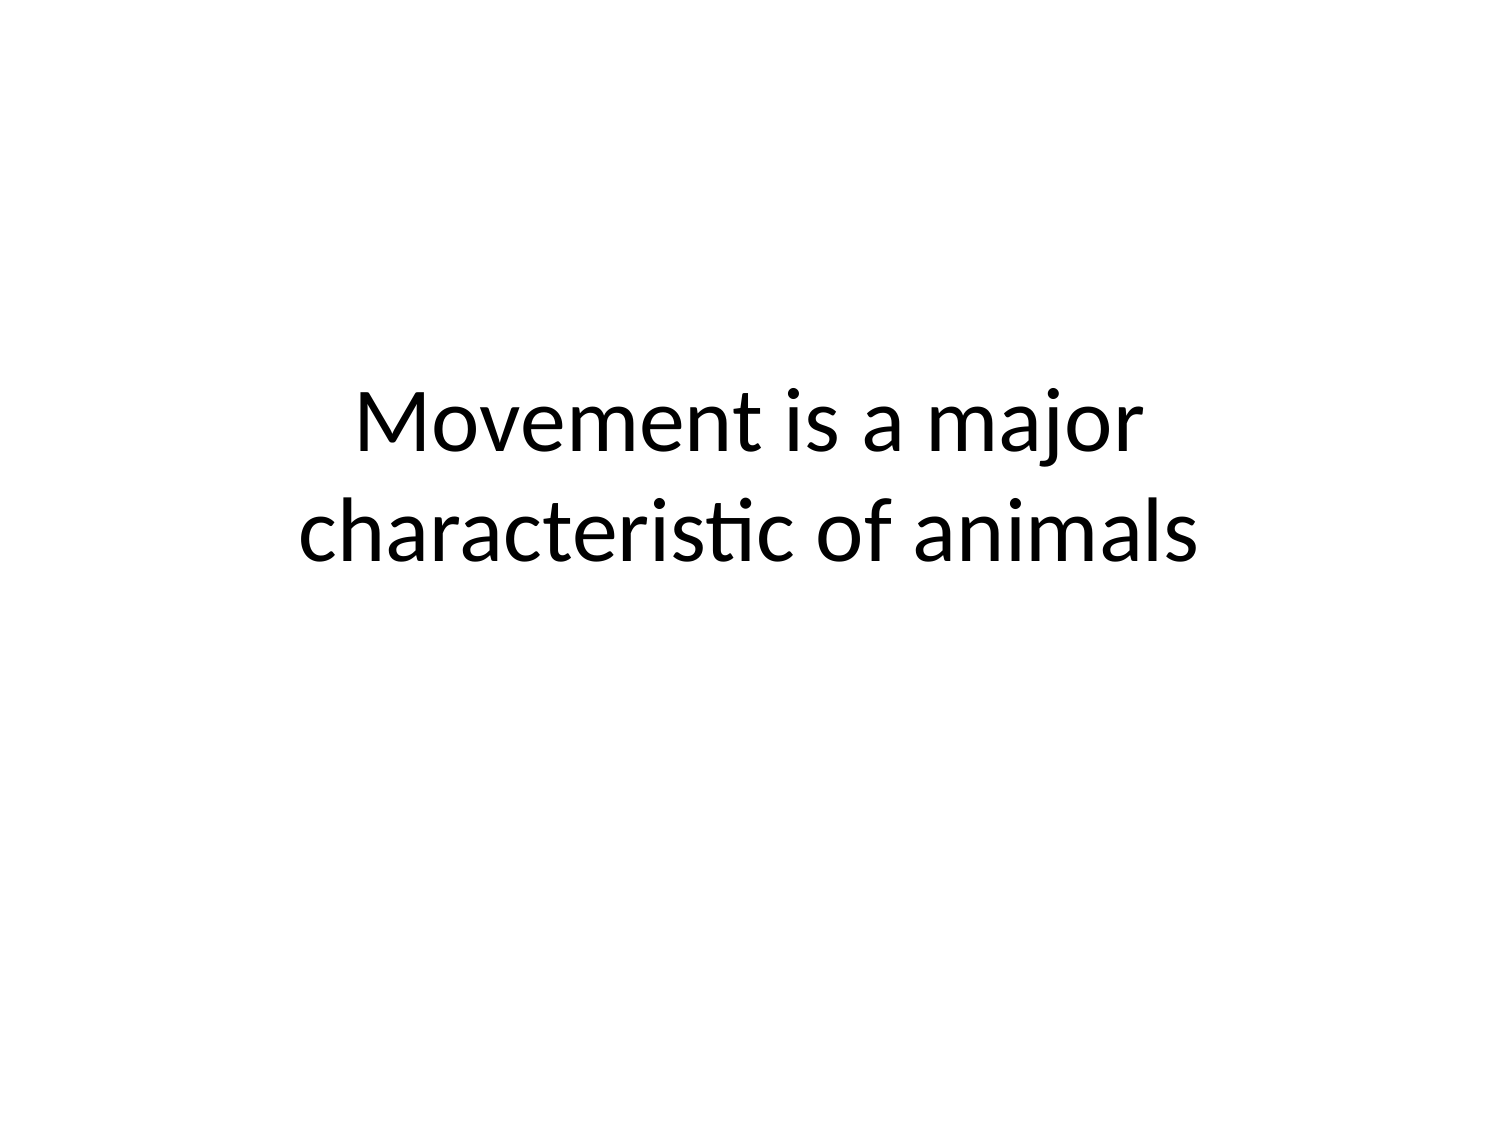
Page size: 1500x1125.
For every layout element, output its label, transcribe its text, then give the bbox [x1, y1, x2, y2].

title Movement is a major characteristic of animals [112, 349, 1388, 591]
